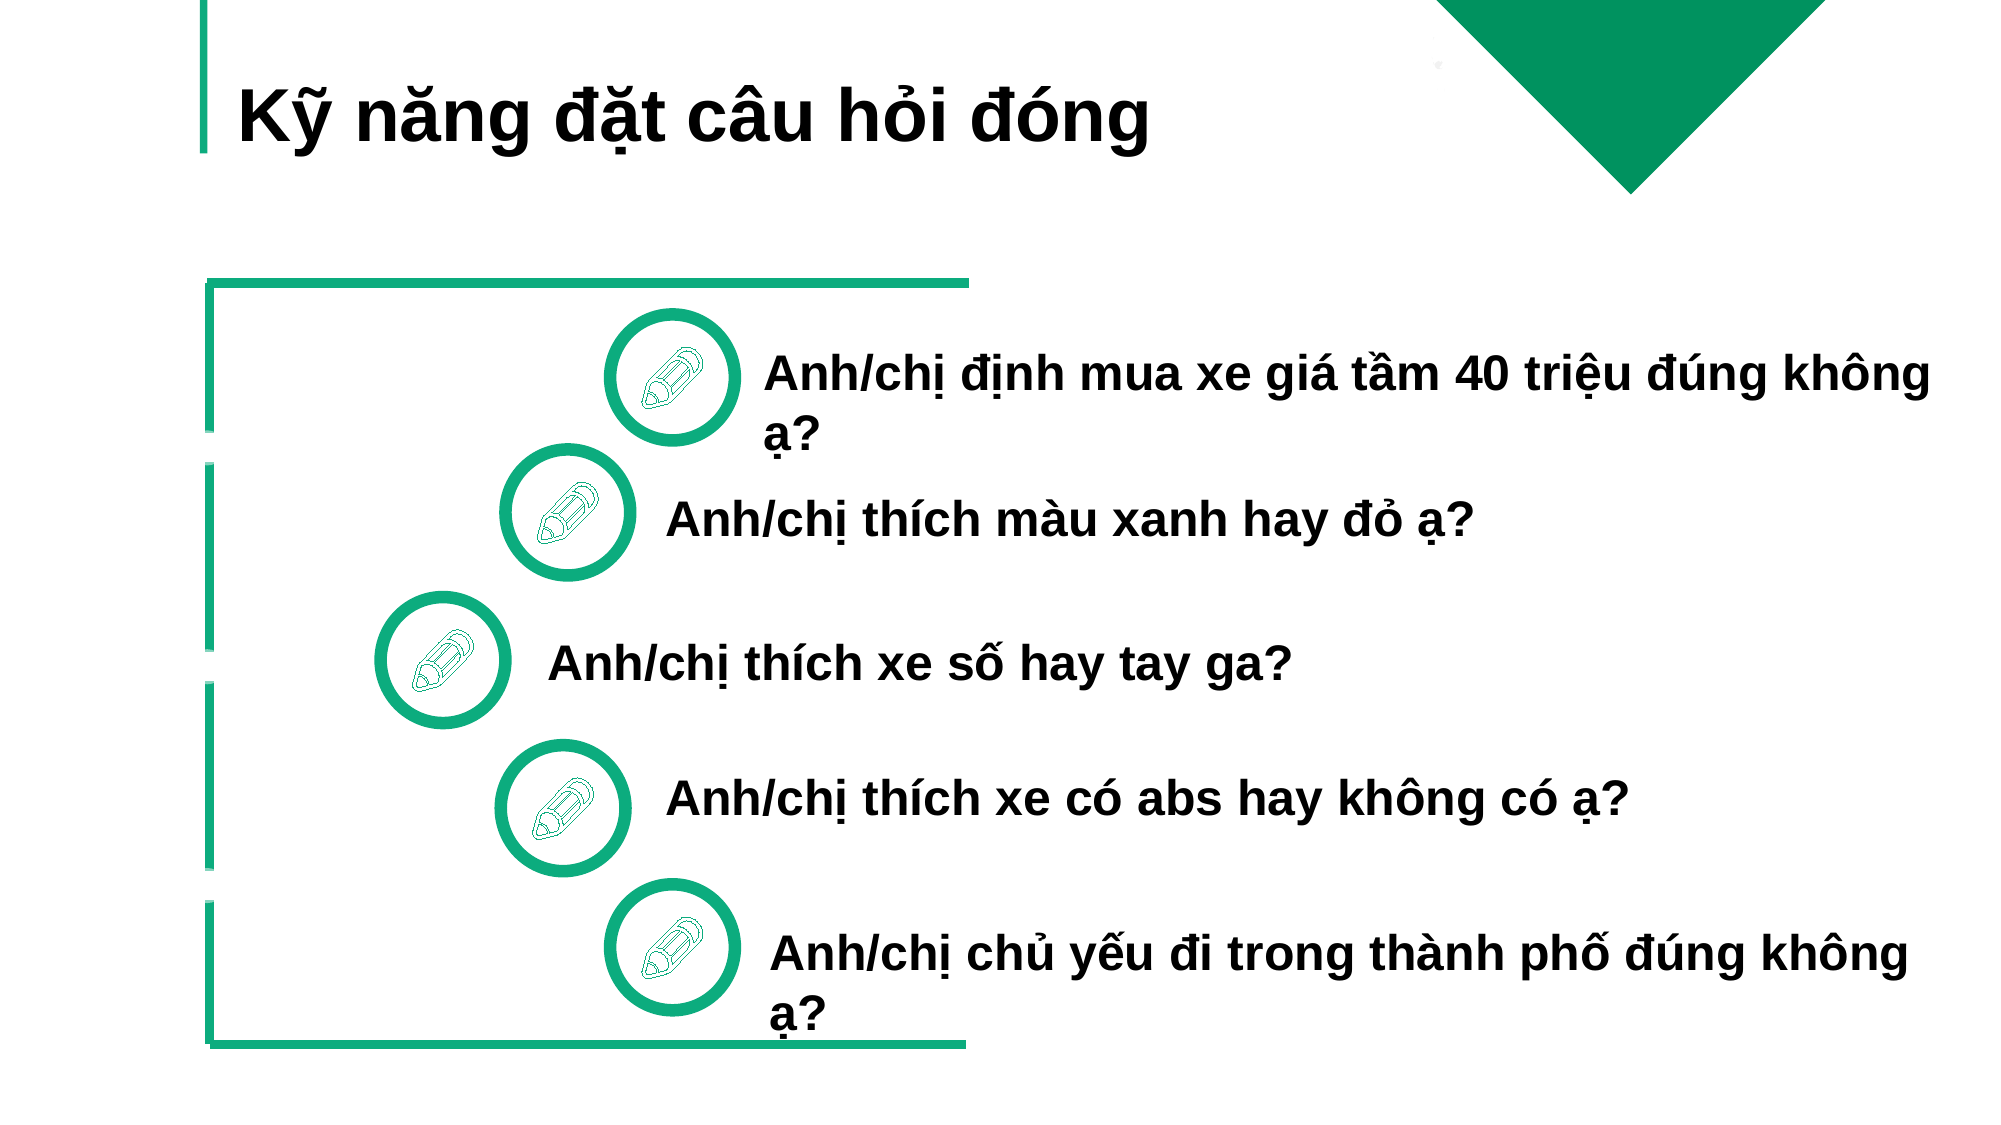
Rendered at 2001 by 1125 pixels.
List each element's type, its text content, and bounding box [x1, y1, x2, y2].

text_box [192, 282, 1997, 1045]
text_box Kỹ năng đặt câu hỏi đóng [237, 48, 1169, 157]
text_box [1434, 60, 1443, 70]
text_box [199, 0, 208, 154]
